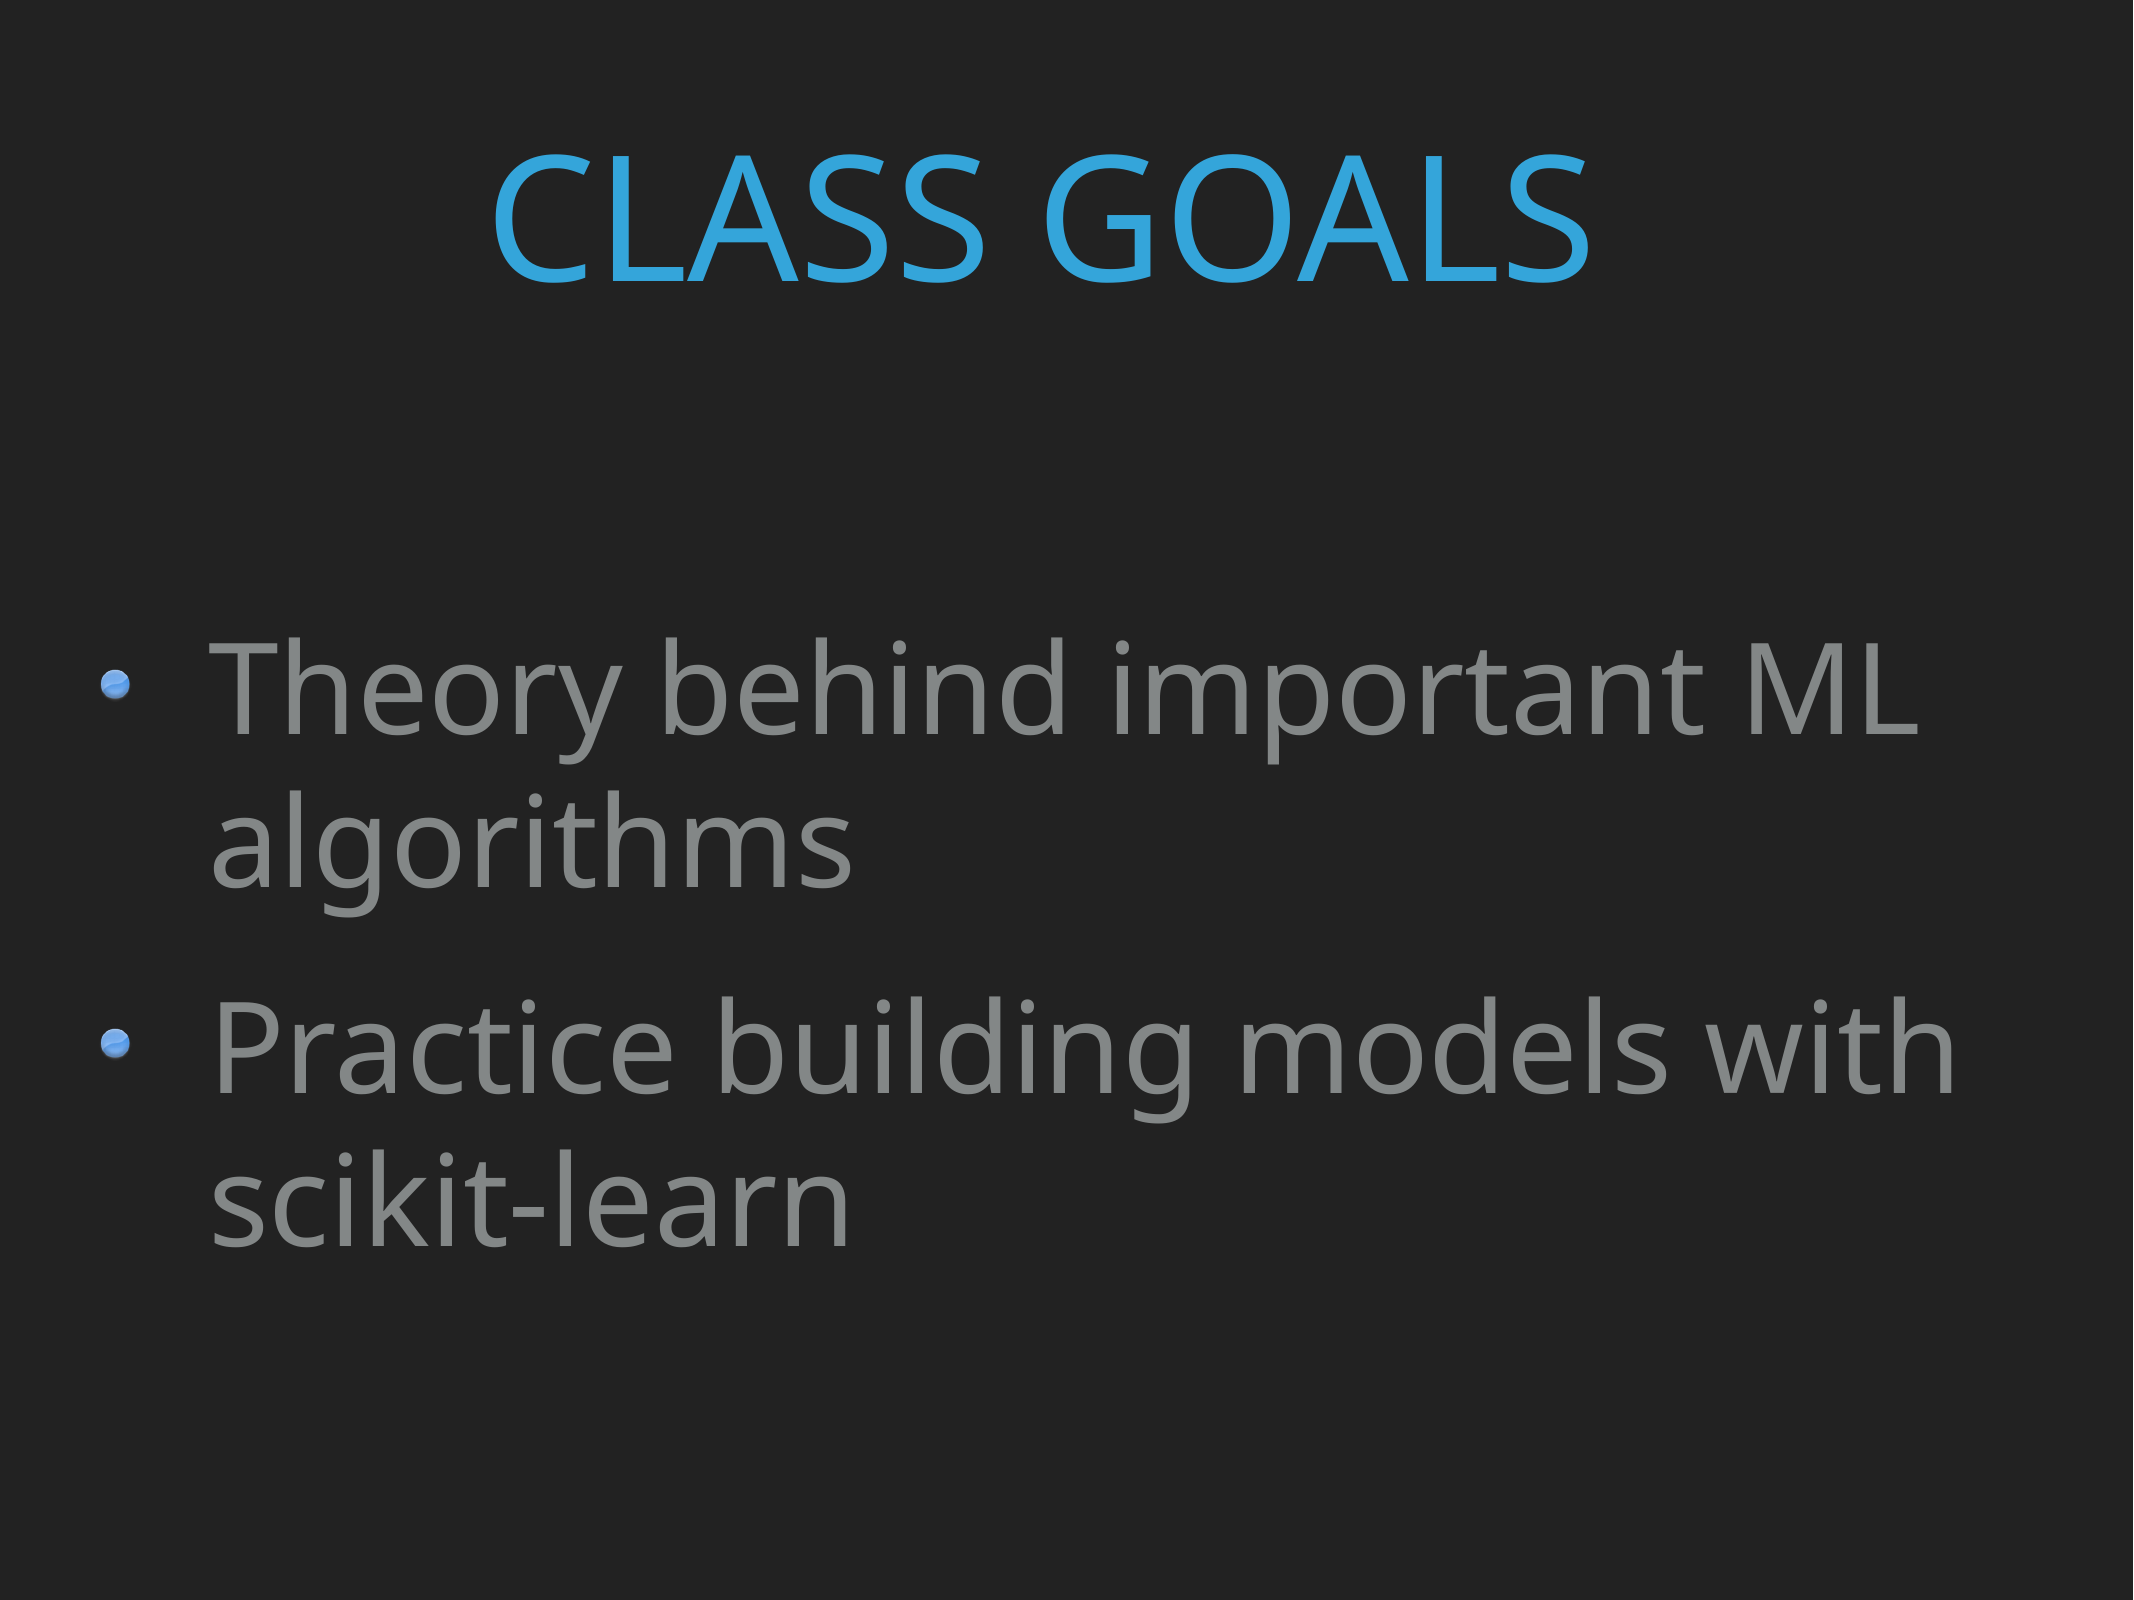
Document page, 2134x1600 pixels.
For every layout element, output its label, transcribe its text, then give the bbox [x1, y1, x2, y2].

picture [97, 666, 133, 702]
picture [97, 1025, 133, 1061]
title Class Goals [476, 138, 1657, 461]
list Theory behind important ML algorithms Practice building models with scikit-learn [88, 598, 2090, 1600]
